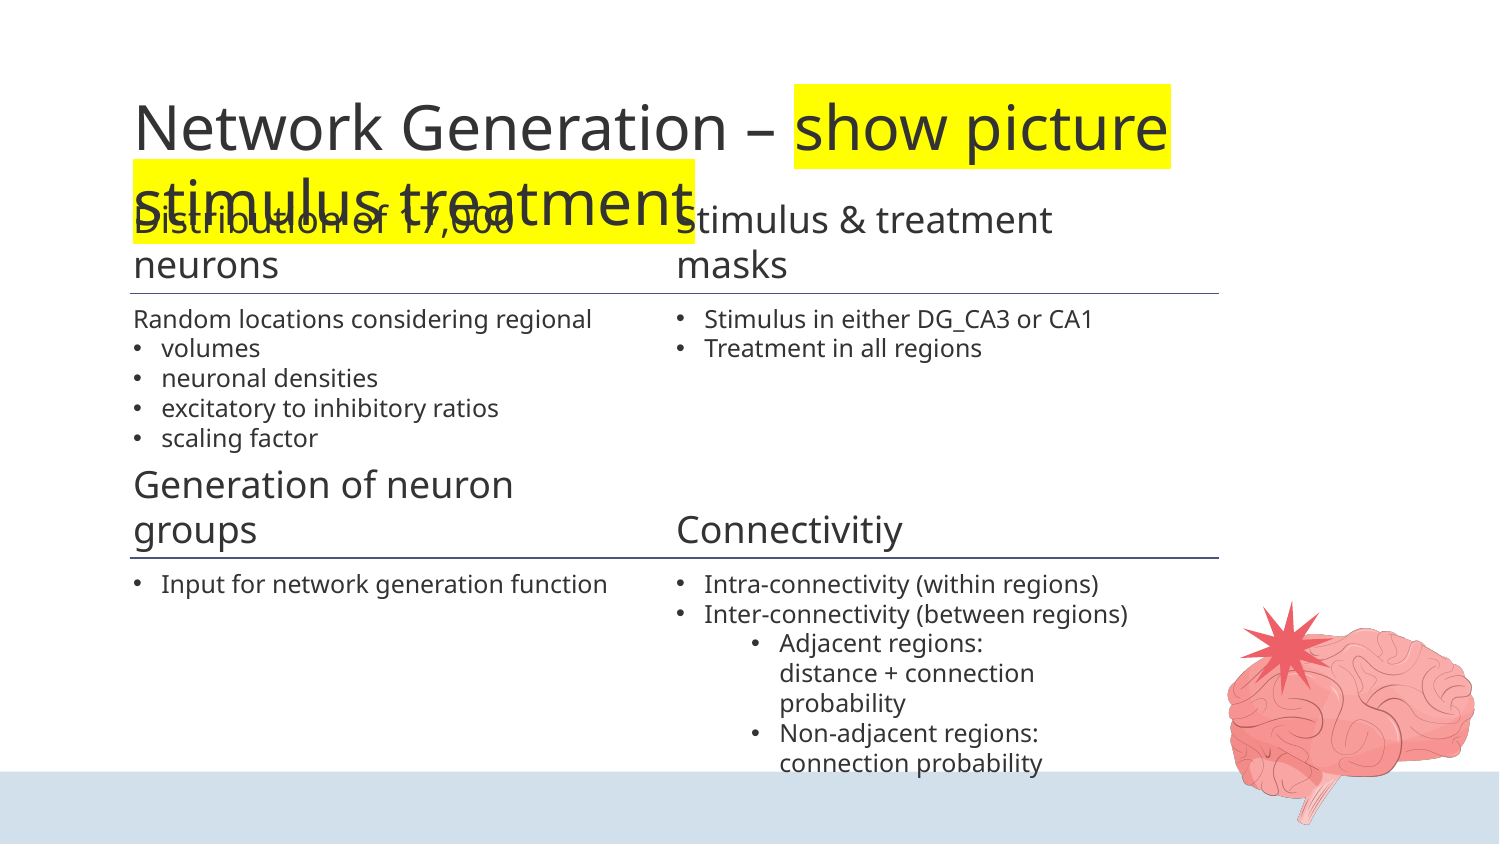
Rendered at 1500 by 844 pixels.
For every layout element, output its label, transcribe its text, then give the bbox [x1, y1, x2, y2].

table_cell [129, 559, 630, 566]
table_header [129, 294, 630, 300]
subtitle Input for network generation function [118, 566, 630, 701]
subtitle Connectivitiy [661, 479, 1173, 557]
subtitle Random locations considering regional volumes neuronal densities excitatory to inhibitory ratios scaling factor [118, 301, 630, 436]
subtitle Distribution of 17,000 neurons [118, 214, 630, 301]
subtitle Generation of neuron groups [118, 479, 630, 566]
subtitle Intra-connectivity (within regions) Inter-connectivity (between regions) Adjacent regions: distance + connection probability Non-adjacent regions: connection probability [661, 567, 1173, 701]
title Network Generation – show picture stimulus treatment [118, 72, 1382, 167]
subtitle Stimulus in either DG_CA3 or CA1 Treatment in all regions [661, 301, 1173, 436]
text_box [1208, 595, 1491, 837]
subtitle Stimulus & treatment masks [661, 214, 1173, 292]
